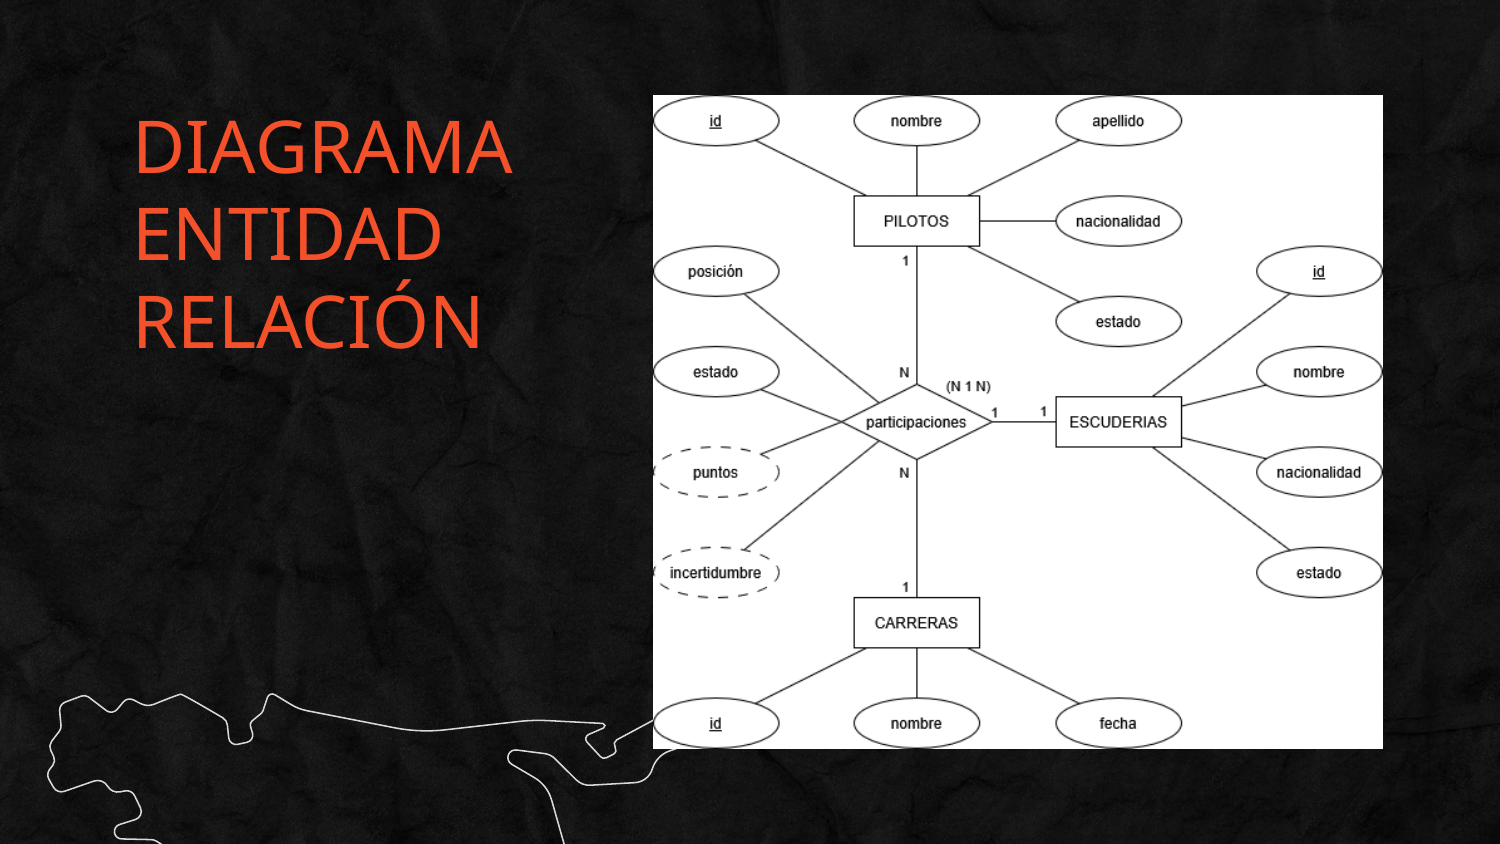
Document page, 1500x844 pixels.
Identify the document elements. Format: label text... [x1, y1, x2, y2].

title DIAGRAMA ENTIDAD RELACIÓN [116, 88, 554, 378]
picture [653, 95, 1384, 749]
